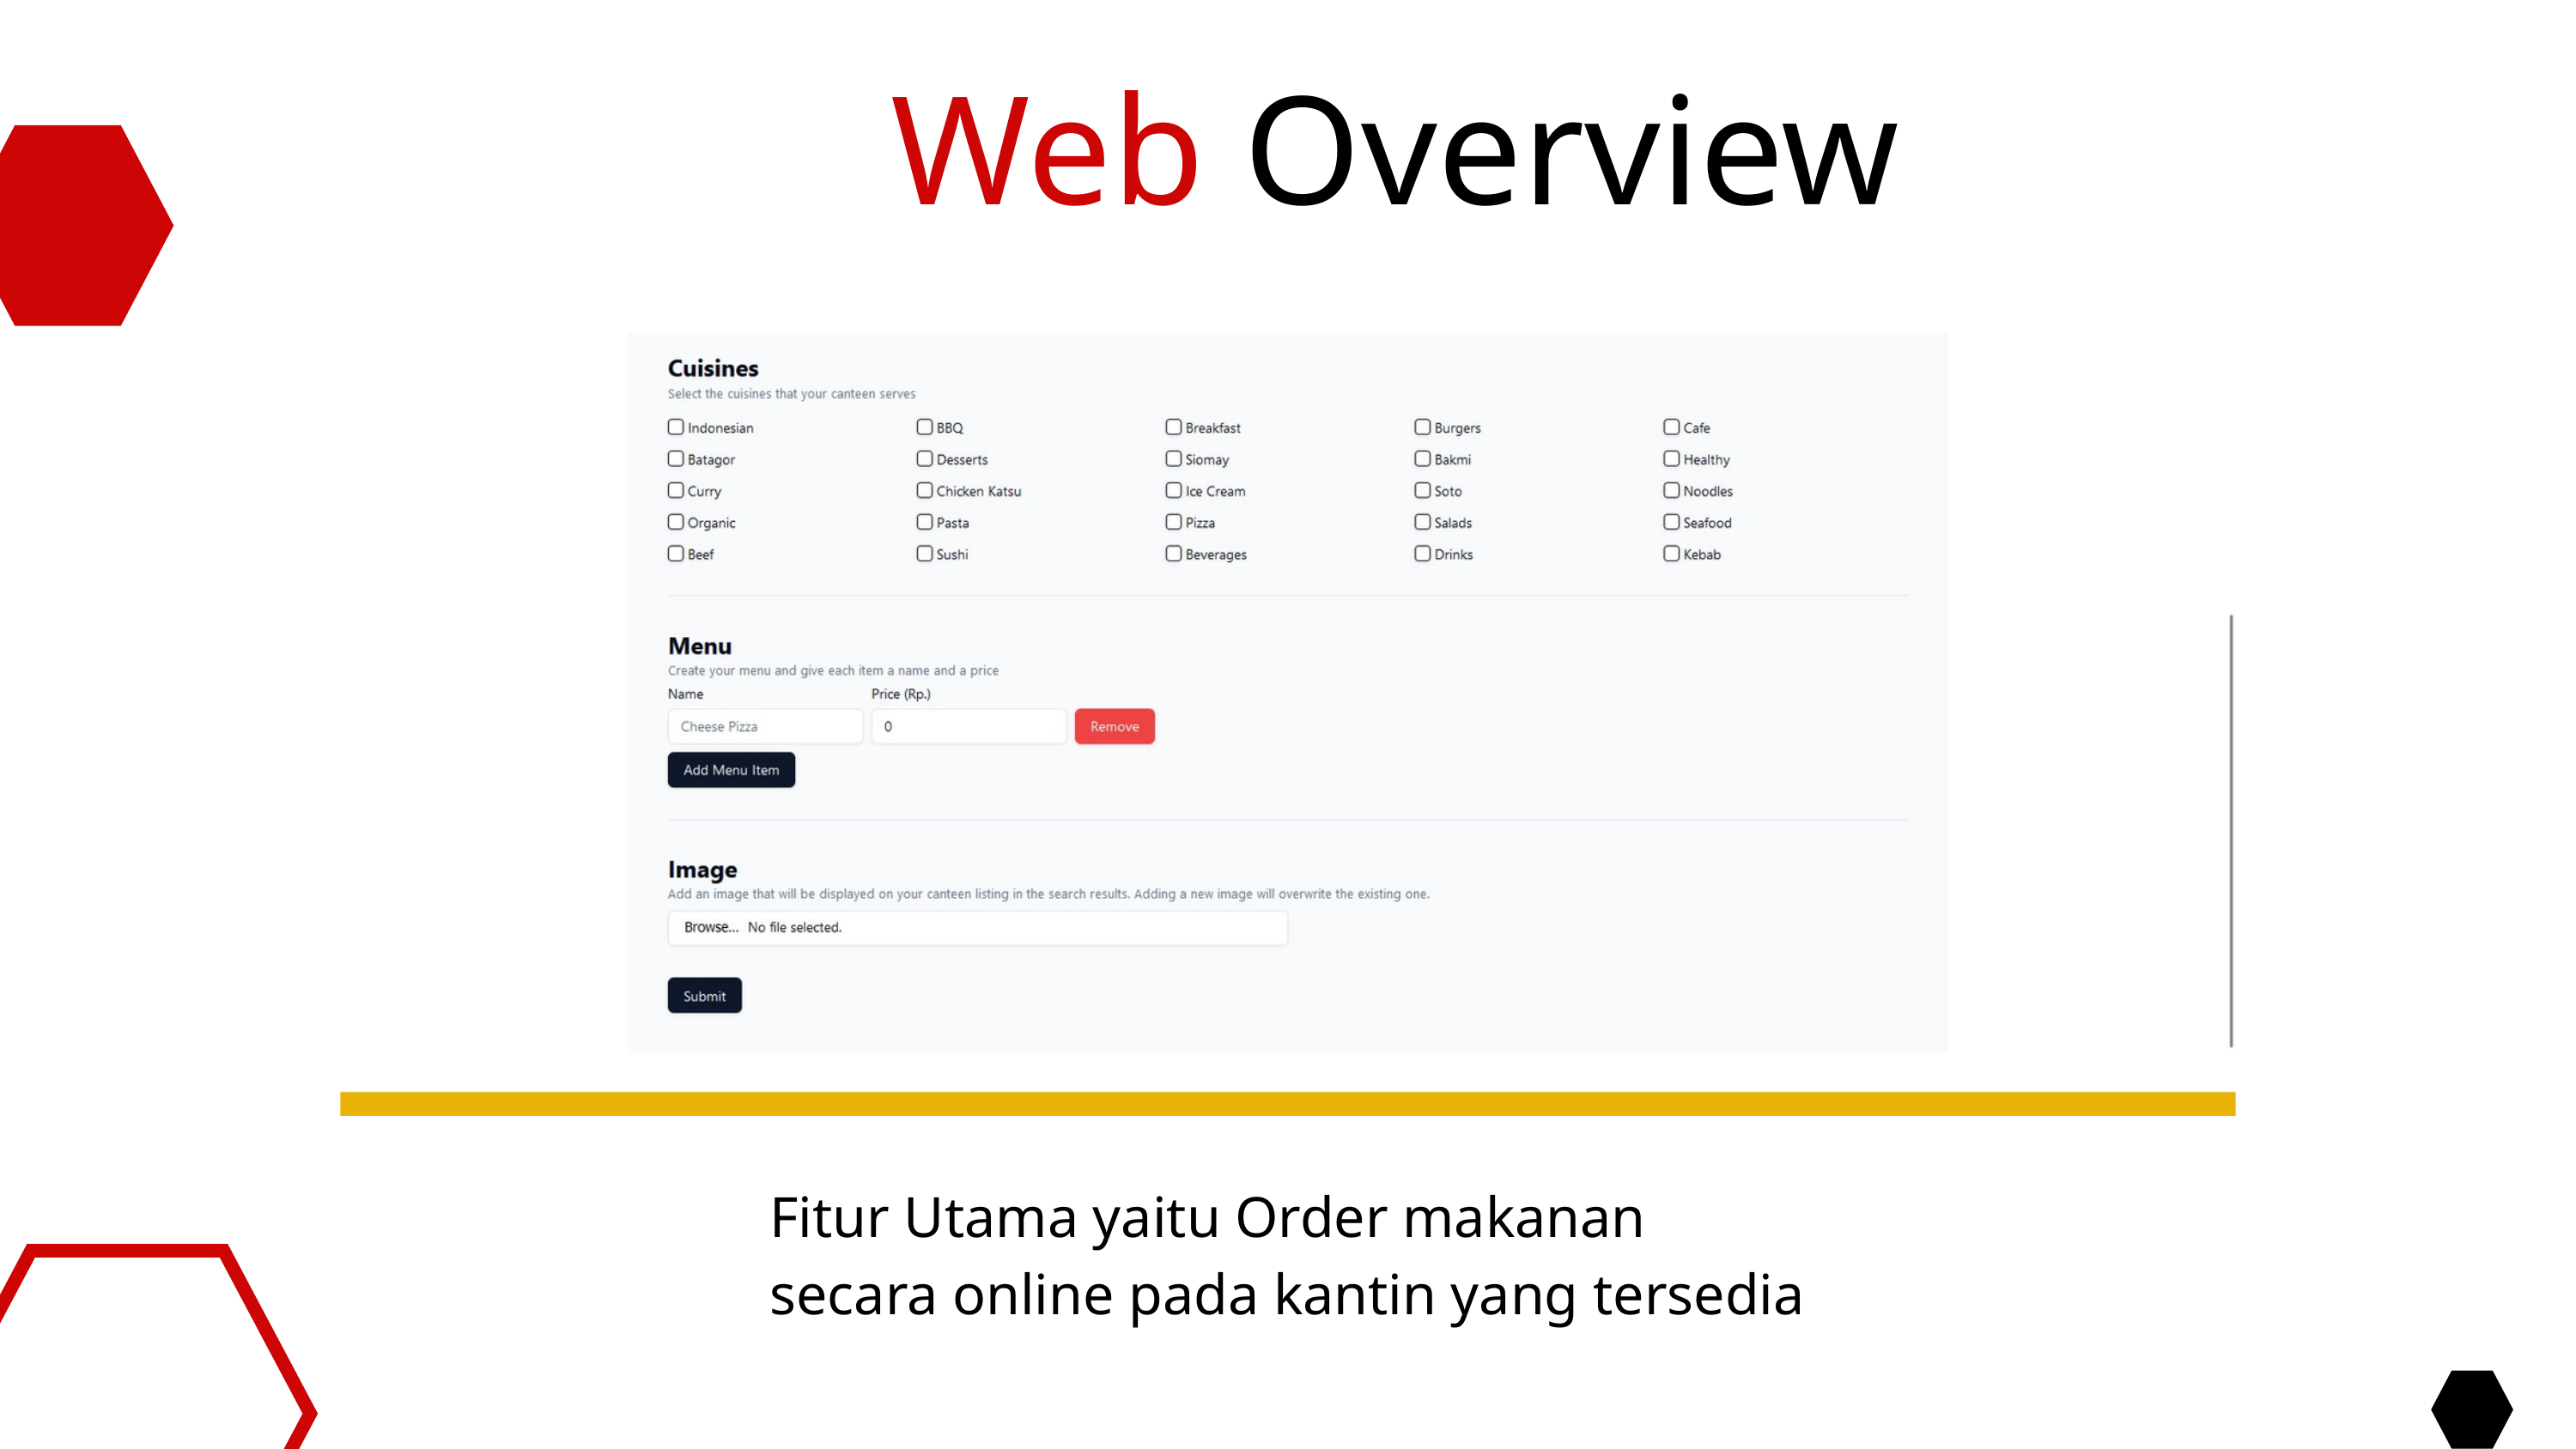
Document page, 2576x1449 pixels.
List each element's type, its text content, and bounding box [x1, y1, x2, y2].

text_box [0, 119, 169, 332]
text_box [340, 333, 2236, 1116]
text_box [0, 1230, 291, 1449]
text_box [2433, 1367, 2512, 1449]
text_box Web Overview [676, 55, 1900, 235]
text_box Fitur Utama yaitu Order makanan secara online pada kantin yang tersedia [769, 1170, 1807, 1326]
